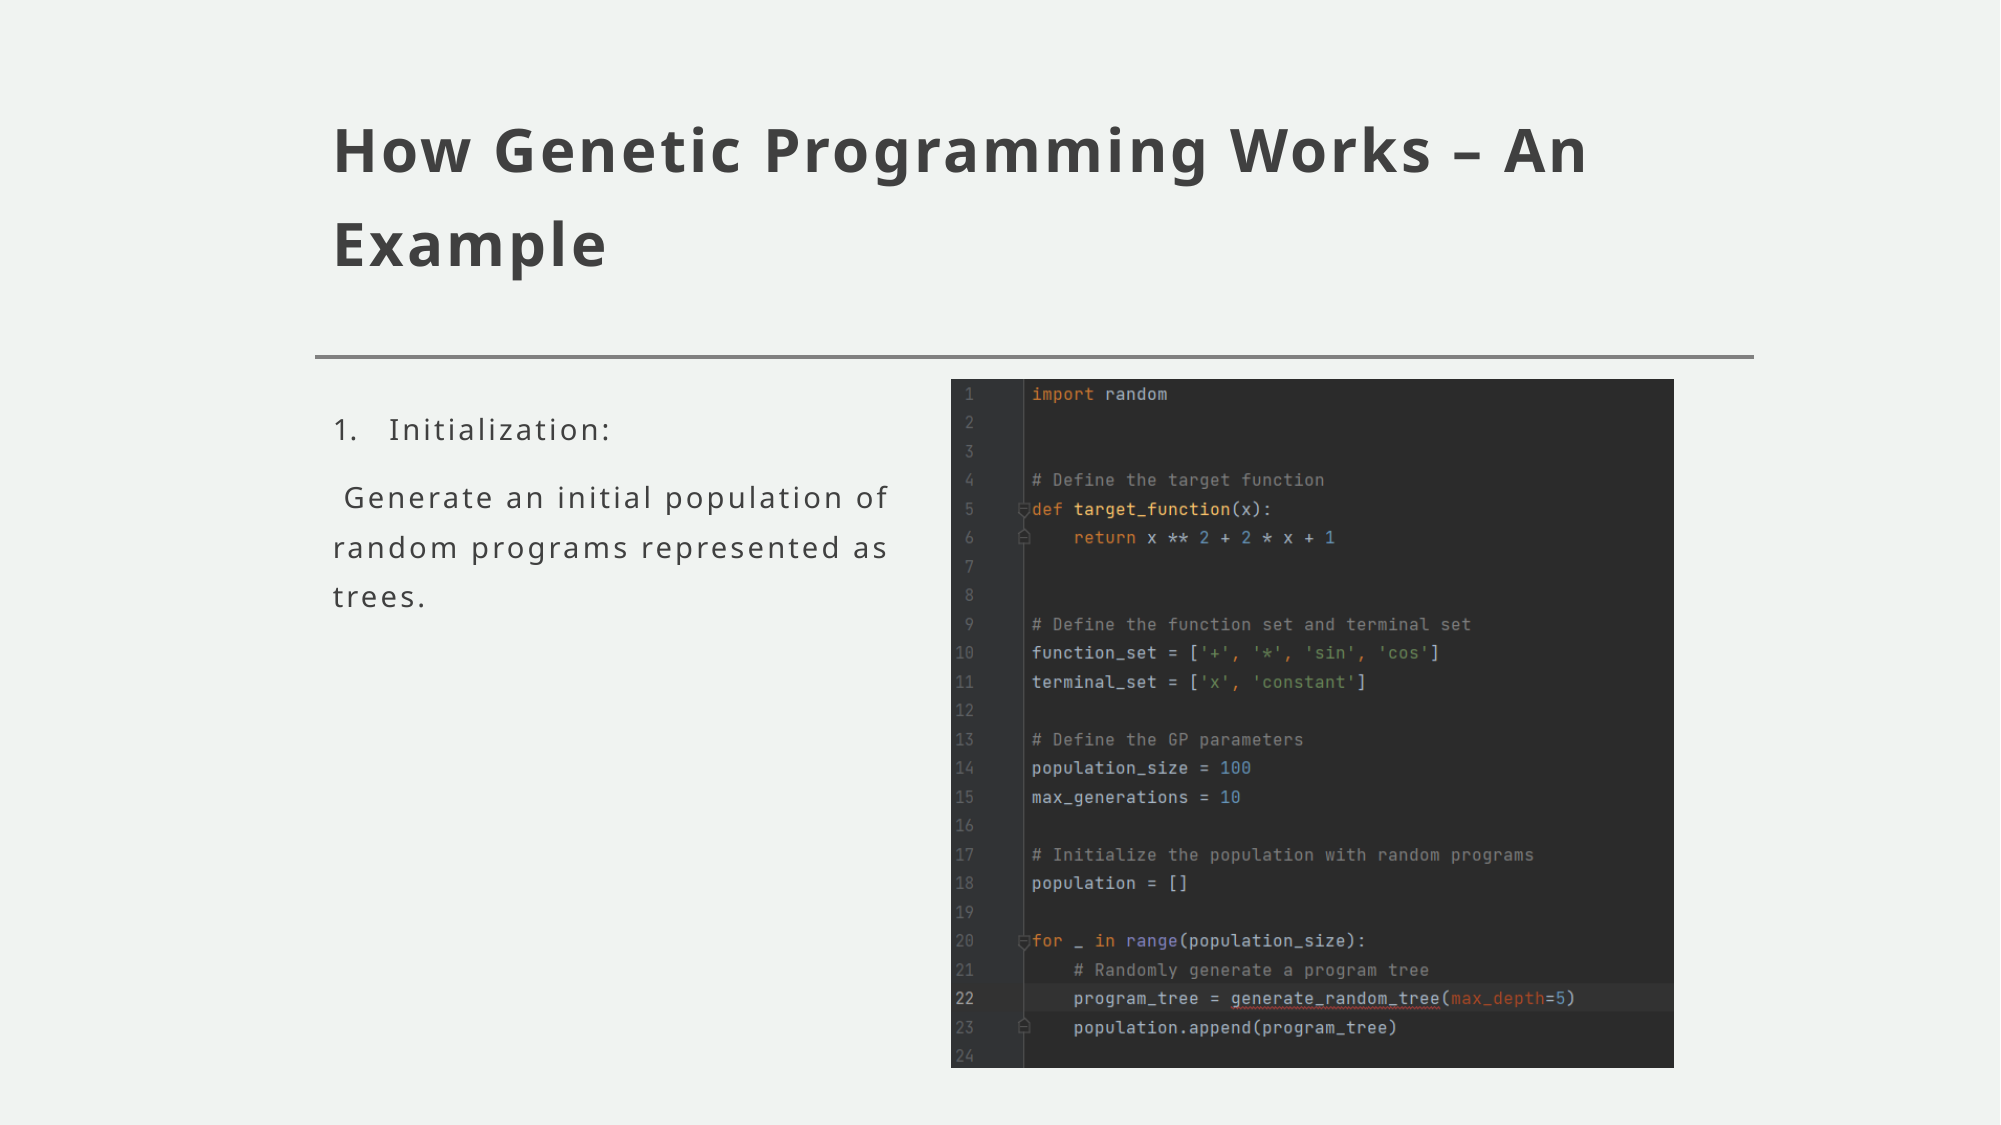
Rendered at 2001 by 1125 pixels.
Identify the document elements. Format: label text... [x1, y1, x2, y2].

list Initialization: Generate an initial population of random programs represented as trees. [315, 379, 951, 979]
title How Genetic Programming Works – An Example [315, 72, 1754, 294]
picture [951, 378, 1674, 1068]
